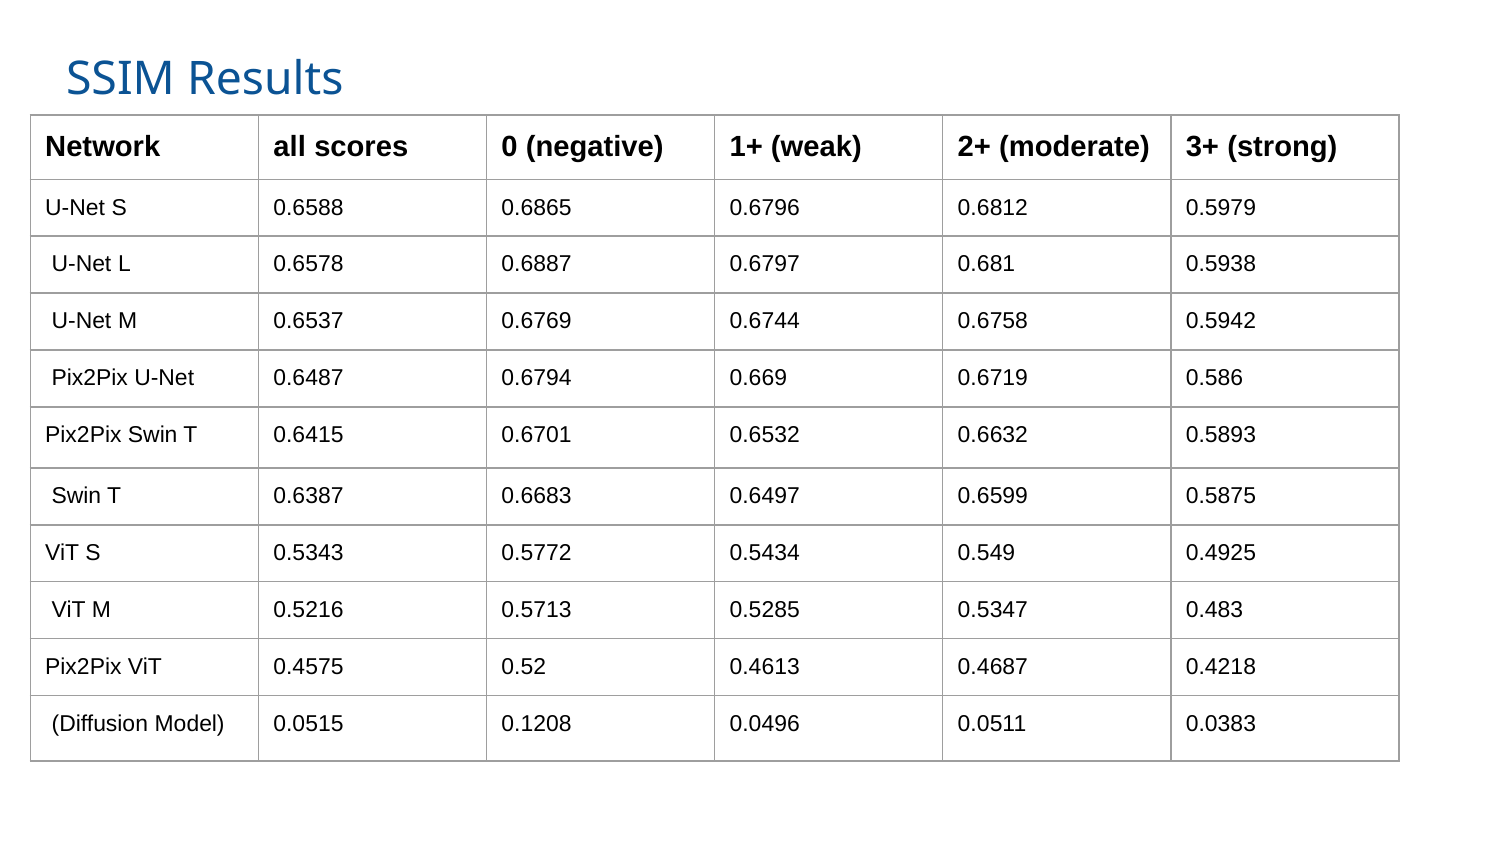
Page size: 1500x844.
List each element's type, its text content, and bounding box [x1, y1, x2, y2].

table_cell 0.5893 [1172, 408, 1398, 467]
table_cell 0.5347 [943, 582, 1170, 638]
table_cell Pix2Pix Swin T [31, 408, 258, 467]
table_cell 0.4218 [1172, 639, 1398, 695]
table_cell U-Net L [31, 237, 258, 292]
table_cell 0.549 [943, 526, 1170, 581]
table_cell 0.6599 [943, 469, 1170, 524]
table_cell 0.6487 [259, 351, 486, 406]
table_header 3+ (strong) [1172, 116, 1398, 179]
table_cell 0.6588 [259, 180, 486, 235]
table_cell 0.6719 [943, 351, 1170, 406]
table_cell 0.6683 [487, 469, 714, 524]
table_cell 0.586 [1172, 351, 1398, 406]
table_cell 0.4613 [715, 639, 942, 695]
table_header 0 (negative) [487, 116, 714, 179]
table_cell 0.6812 [943, 180, 1170, 235]
table_cell 0.669 [715, 351, 942, 406]
table_cell 0.5938 [1172, 237, 1398, 292]
table_cell 0.6415 [259, 408, 486, 467]
table_cell 0.5434 [715, 526, 942, 581]
table_cell 0.5216 [259, 582, 486, 638]
table_cell 0.6796 [715, 180, 942, 235]
table_cell Pix2Pix U-Net [31, 351, 258, 406]
table_cell 0.1208 [487, 696, 714, 760]
title SSIM Results [51, 30, 1449, 124]
table_cell 0.5772 [487, 526, 714, 581]
table_cell 0.0496 [715, 696, 942, 760]
table_cell 0.4925 [1172, 526, 1398, 581]
table_cell 0.6887 [487, 237, 714, 292]
table_cell 0.6758 [943, 294, 1170, 349]
table_cell 0.6537 [259, 294, 486, 349]
table_cell 0.5285 [715, 582, 942, 638]
table_header 2+ (moderate) [943, 116, 1170, 179]
table_cell 0.681 [943, 237, 1170, 292]
table_cell 0.6632 [943, 408, 1170, 467]
table_cell 0.4575 [259, 639, 486, 695]
table_cell ViT M [31, 582, 258, 638]
table_cell 0.6387 [259, 469, 486, 524]
table_cell U-Net M [31, 294, 258, 349]
table_cell 0.5713 [487, 582, 714, 638]
table_cell 0.52 [487, 639, 714, 695]
table_cell (Diffusion Model) [31, 696, 258, 760]
table_cell 0.6797 [715, 237, 942, 292]
table_cell ViT S [31, 526, 258, 581]
table_cell 0.6532 [715, 408, 942, 467]
table_cell 0.6497 [715, 469, 942, 524]
table_cell Swin T [31, 469, 258, 524]
table_cell U-Net S [31, 180, 258, 235]
table_cell 0.0515 [259, 696, 486, 760]
table_cell 0.6744 [715, 294, 942, 349]
table_cell 0.6794 [487, 351, 714, 406]
table_cell 0.5979 [1172, 180, 1398, 235]
table_header Network [31, 116, 258, 179]
table_cell 0.6769 [487, 294, 714, 349]
table_cell 0.6578 [259, 237, 486, 292]
table_cell Pix2Pix ViT [31, 639, 258, 695]
table_cell 0.0383 [1172, 696, 1398, 760]
table_cell 0.5875 [1172, 469, 1398, 524]
table_header 1+ (weak) [715, 116, 942, 179]
table_cell 0.6865 [487, 180, 714, 235]
table_cell 0.483 [1172, 582, 1398, 638]
table_cell 0.0511 [943, 696, 1170, 760]
table_cell 0.5343 [259, 526, 486, 581]
table_cell 0.5942 [1172, 294, 1398, 349]
table_header all scores [259, 116, 486, 179]
table_cell 0.6701 [487, 408, 714, 467]
table_cell 0.4687 [943, 639, 1170, 695]
